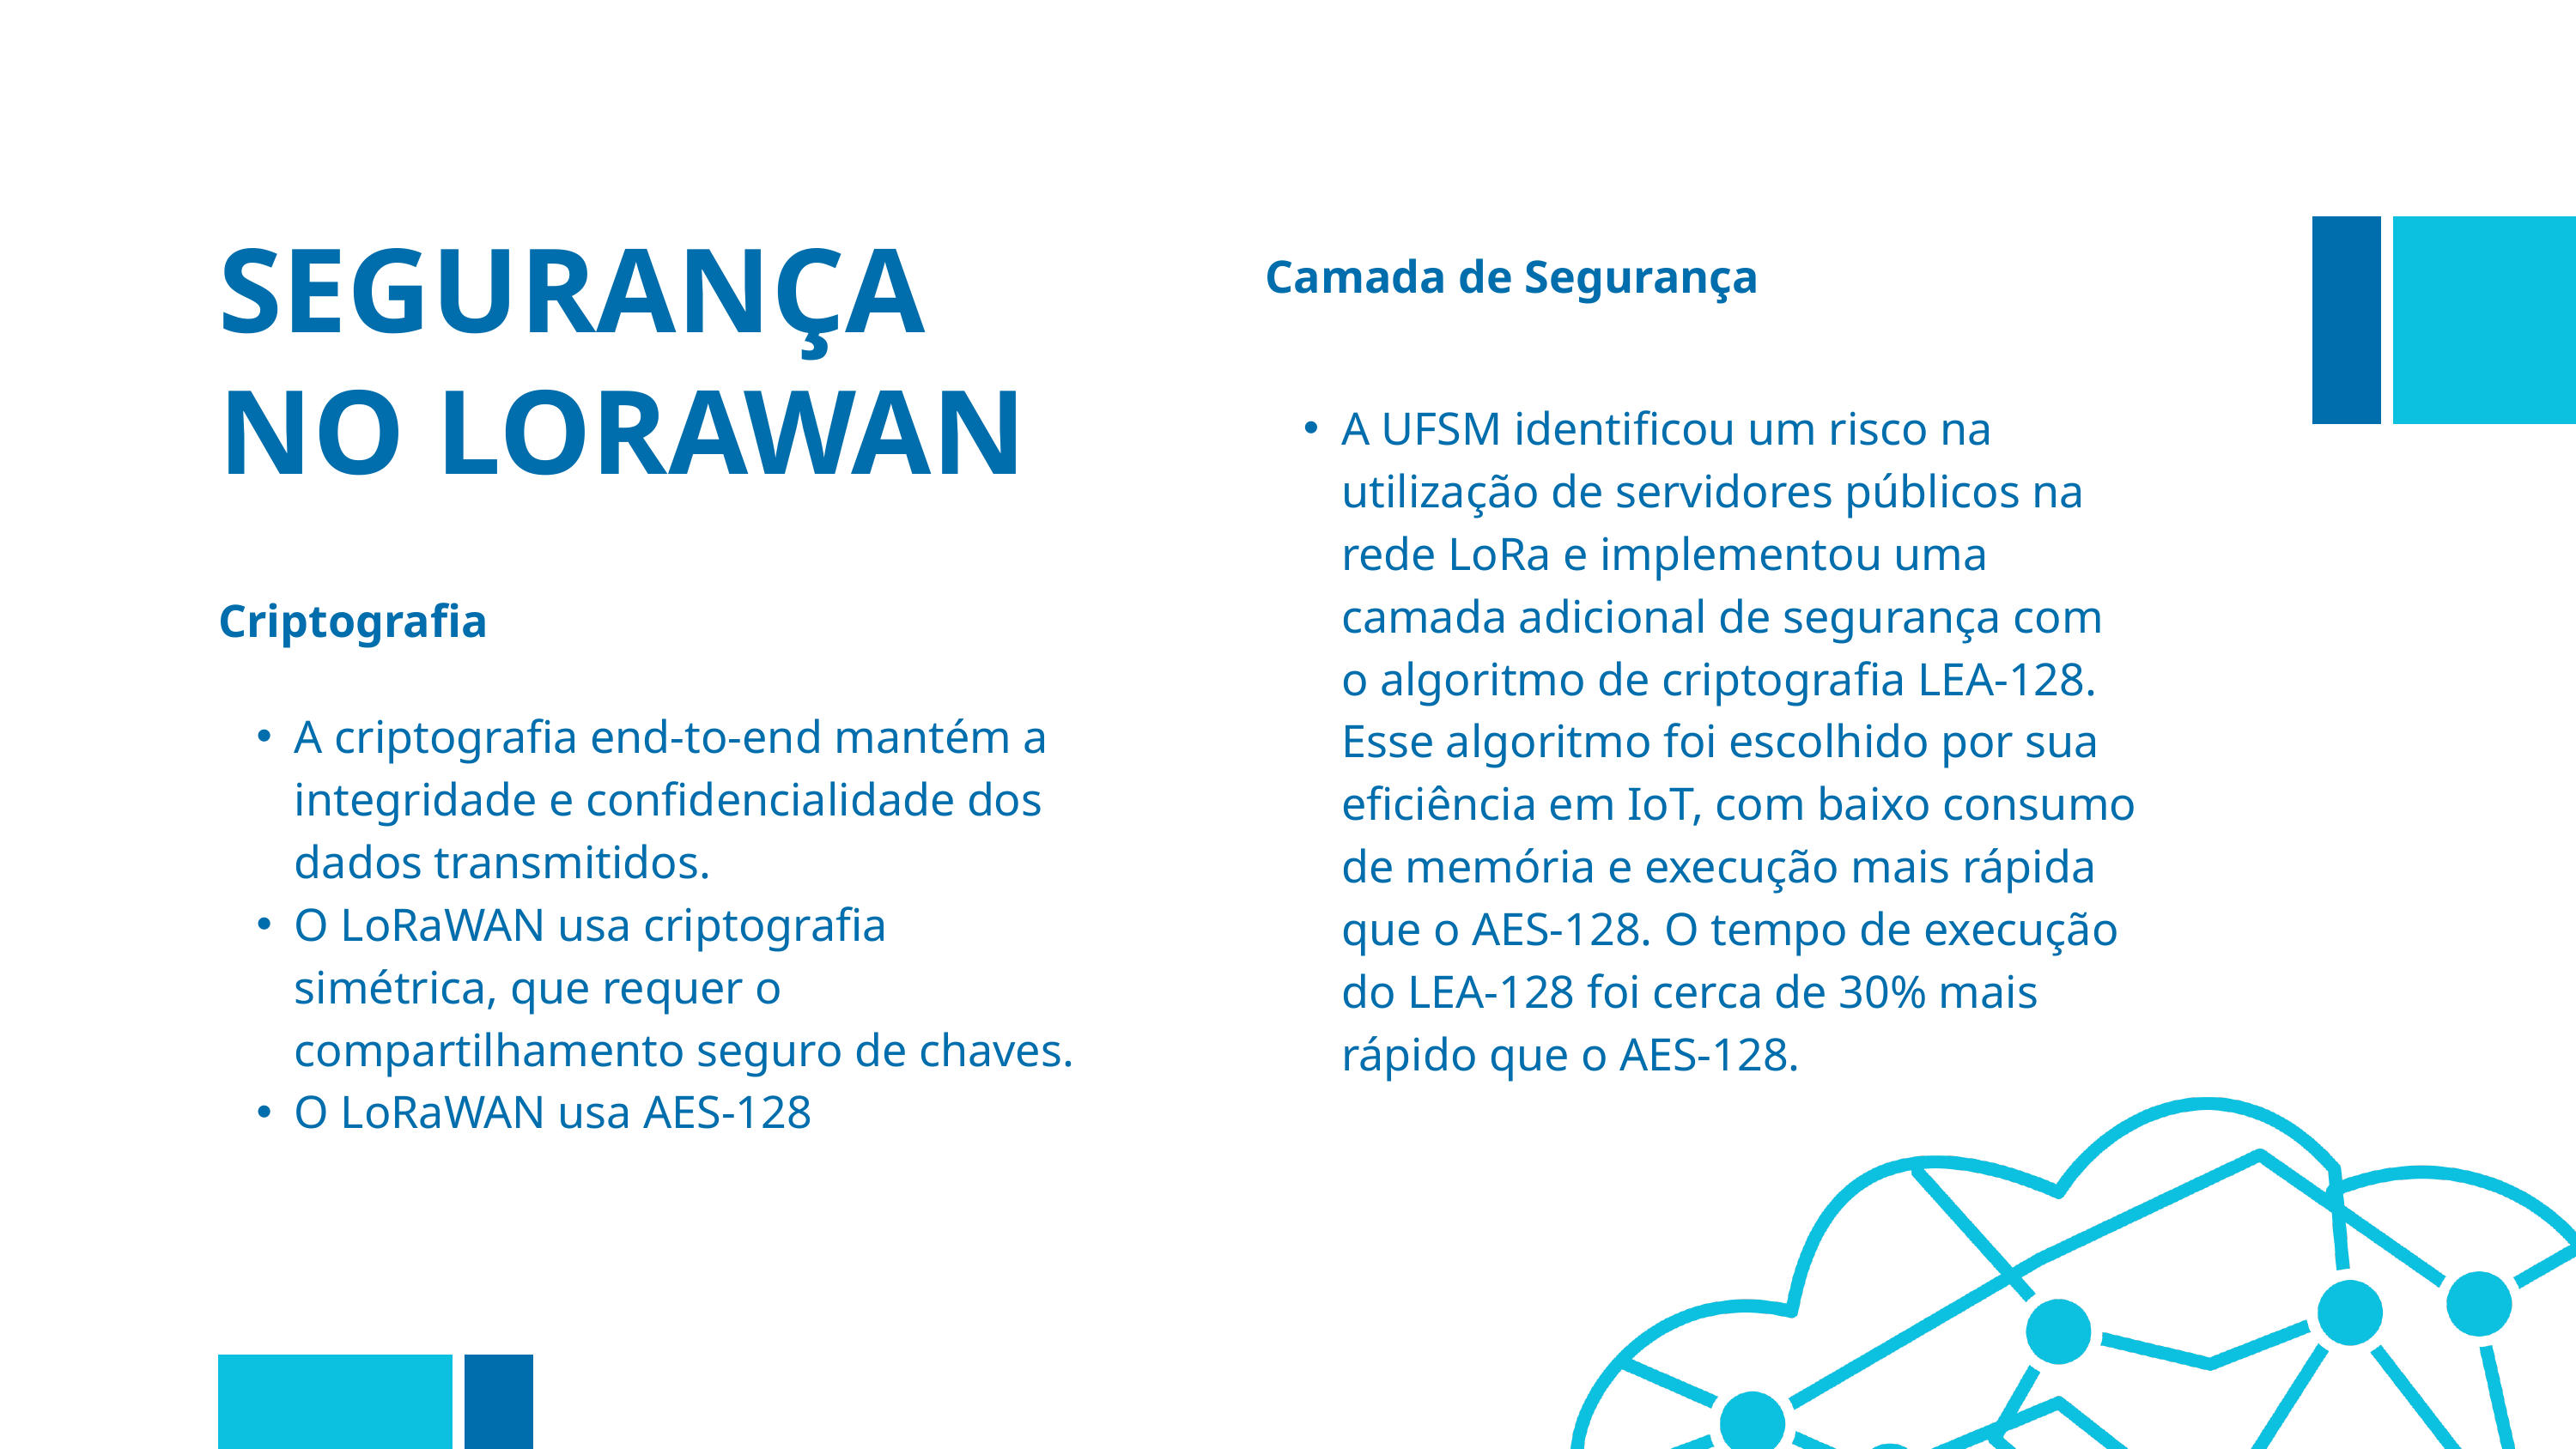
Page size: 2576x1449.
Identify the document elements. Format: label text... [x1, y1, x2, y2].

text_box [1335, 1093, 2576, 1449]
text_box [2392, 216, 2576, 424]
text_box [464, 1355, 534, 1449]
text_box A UFSM identificou um risco na utilização de servidores públicos na rede LoRa e implementou uma camada adicional de segurança com o algoritmo de criptografia LEA-128. Esse algoritmo foi escolhido por sua eficiência em IoT, com baixo consumo de memória e execução mais rápida que o AES-128. O tempo de execução do LEA-128 foi cerca de 30% mais rápido que o AES-128. [1265, 391, 2138, 1205]
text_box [2312, 216, 2382, 424]
text_box Criptografia [218, 583, 1091, 646]
text_box Camada de Segurança [1265, 239, 2138, 302]
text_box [218, 1355, 453, 1449]
text_box A criptografia end-to-end mantém a integridade e confidencialidade dos dados transmitidos. O LoRaWAN usa criptografia simétrica, que requer o compartilhamento seguro de chaves. O LoRaWAN usa AES-128 [218, 699, 1091, 1201]
text_box SEGURANÇA NO LORAWAN [218, 214, 1036, 498]
